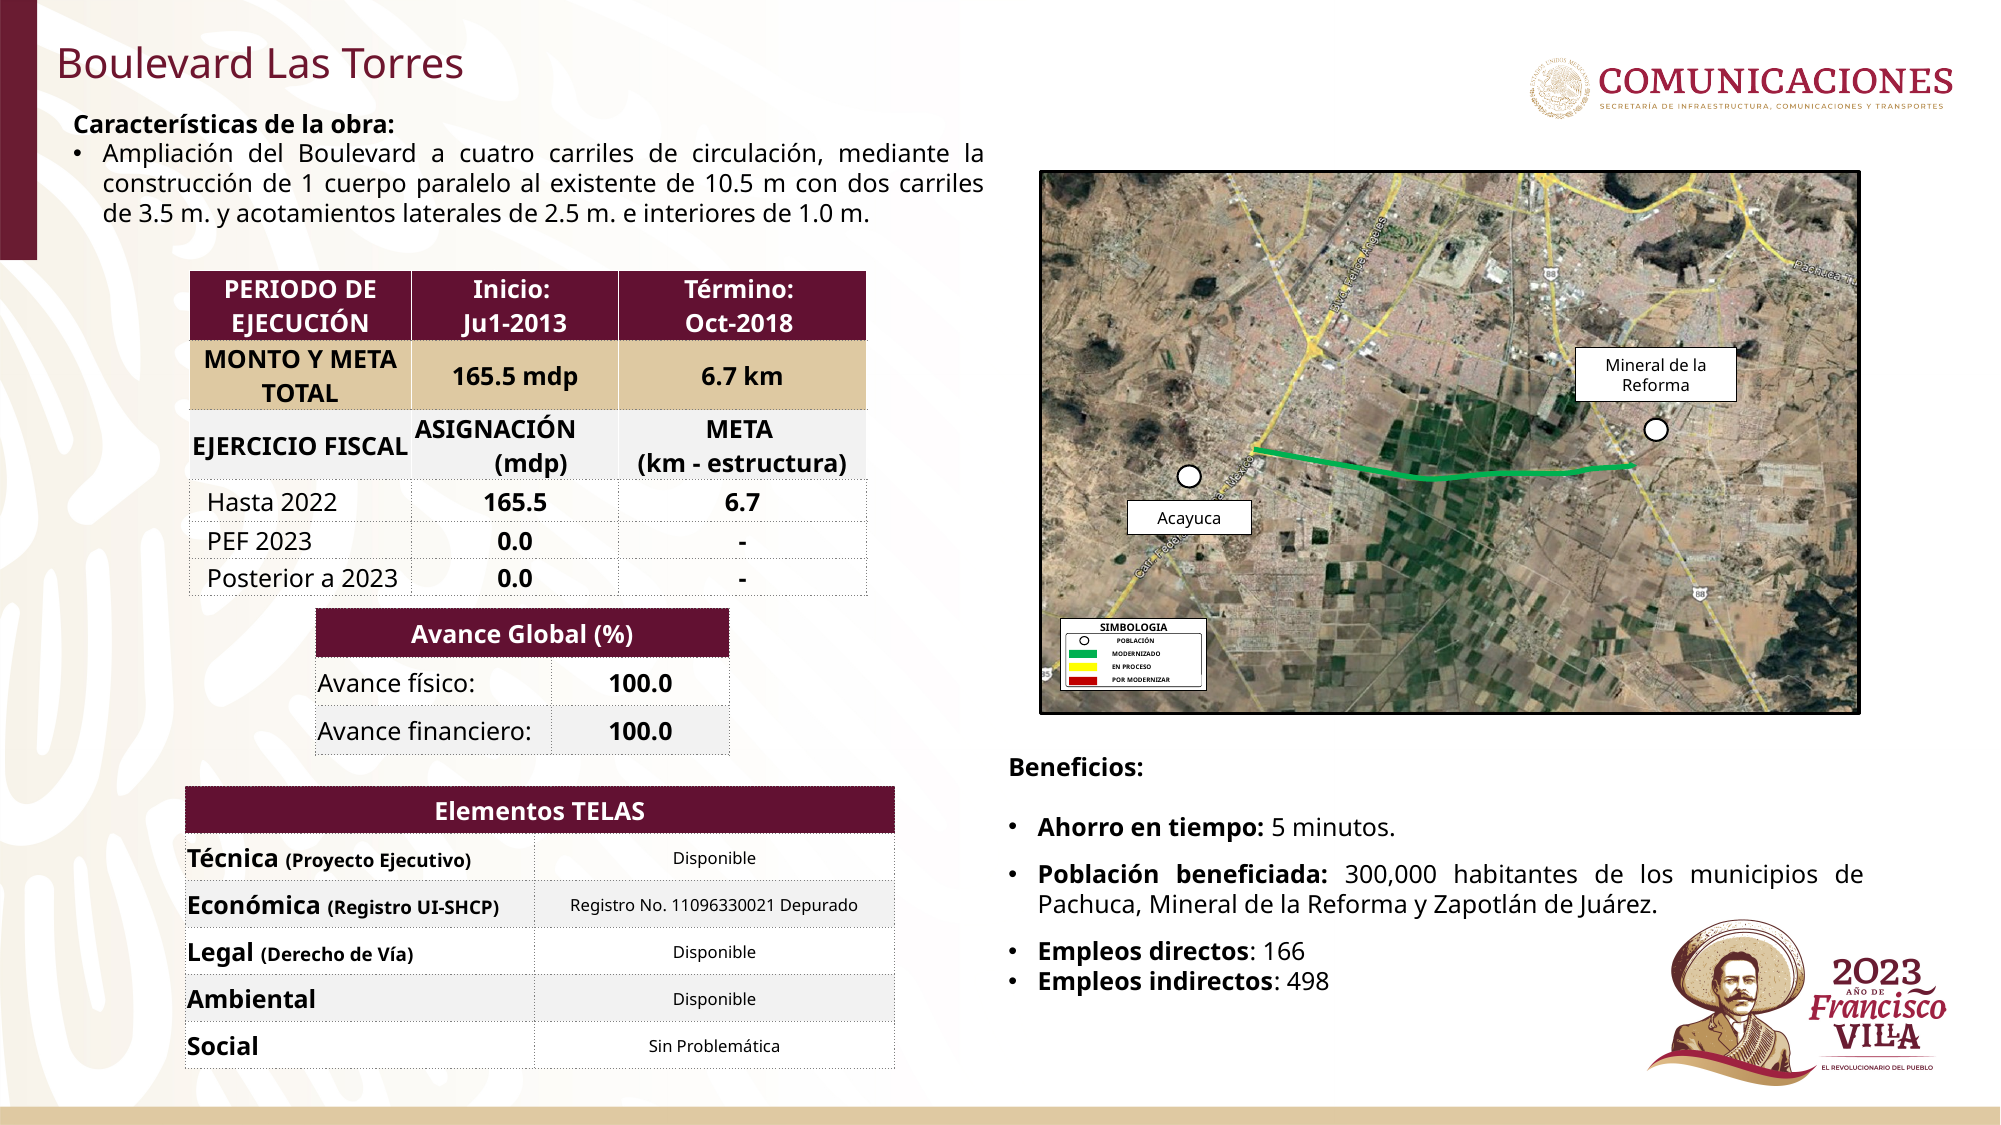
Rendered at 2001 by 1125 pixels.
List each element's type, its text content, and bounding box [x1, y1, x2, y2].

table_cell Disponible [535, 833, 895, 880]
table_header PERIODO DE EJECUCIÓN [190, 271, 411, 340]
table_header Término: Oct-2018 [619, 271, 866, 340]
table_cell Hasta 2022 [189, 479, 412, 522]
table_cell Económica (Registro UI-SHCP) [185, 880, 535, 927]
table_cell EJERCICIO FISCAL [190, 410, 411, 479]
text_box Características de la obra: Ampliación del Boulevard a cuatro carriles de circulación, mediante la construcción de 1 cuerpo paralelo al existente de 10.5 m con dos carriles de 3.5 m. y acotamientos laterales de 2.5 m. e interiores de 1.0 m. [55, 143, 1004, 238]
table_cell Social [185, 1021, 535, 1068]
table_cell 100.0 [552, 657, 729, 706]
table_cell 165.5 mdp [412, 340, 618, 410]
table_cell - [619, 522, 867, 559]
table_cell Ambiental [185, 974, 535, 1021]
title Boulevard Las Torres [41, 34, 1916, 143]
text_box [1065, 620, 1202, 687]
table_header Avance Global (%) [316, 608, 729, 657]
table_cell Posterior a 2023 [189, 559, 412, 596]
table_cell 6.7 [619, 479, 867, 522]
table_cell Técnica (Proyecto Ejecutivo) [185, 833, 535, 880]
picture [0, 0, 2001, 1125]
table_cell Legal (Derecho de Vía) [185, 927, 535, 974]
table_cell 0.0 [412, 522, 619, 559]
table_cell Disponible [535, 974, 895, 1021]
table_cell MONTO Y META TOTAL [190, 340, 411, 410]
table_cell Sin Problemática [535, 1021, 895, 1068]
table_cell 165.5 [412, 479, 619, 522]
table_cell - [619, 559, 867, 596]
table_cell Avance financiero: [316, 706, 552, 755]
table_cell 100.0 [552, 706, 729, 755]
text_box Beneficios: Ahorro en tiempo: 5 minutos. Población beneficiada: 300,000 habitantes de los municipios de Pachuca, Mineral de la Reforma y Zapotlán de Juárez. Empleos directos: 166 Empleos indirectos: 498 [1008, 742, 1892, 1005]
table_cell META (km - estructura) [619, 410, 866, 479]
table_cell Avance físico: [316, 657, 552, 706]
table_cell PEF 2023 [189, 522, 412, 559]
table_header Inicio: Ju1-2013 [412, 271, 618, 340]
table_cell ASIGNACIÓN (mdp) [412, 410, 618, 479]
table_cell 6.7 km [619, 340, 866, 410]
table_cell Disponible [535, 927, 895, 974]
table_cell 0.0 [412, 559, 619, 596]
table_cell Registro No. 11096330021 Depurado [535, 880, 895, 927]
table_header Elementos TELAS [185, 786, 895, 833]
